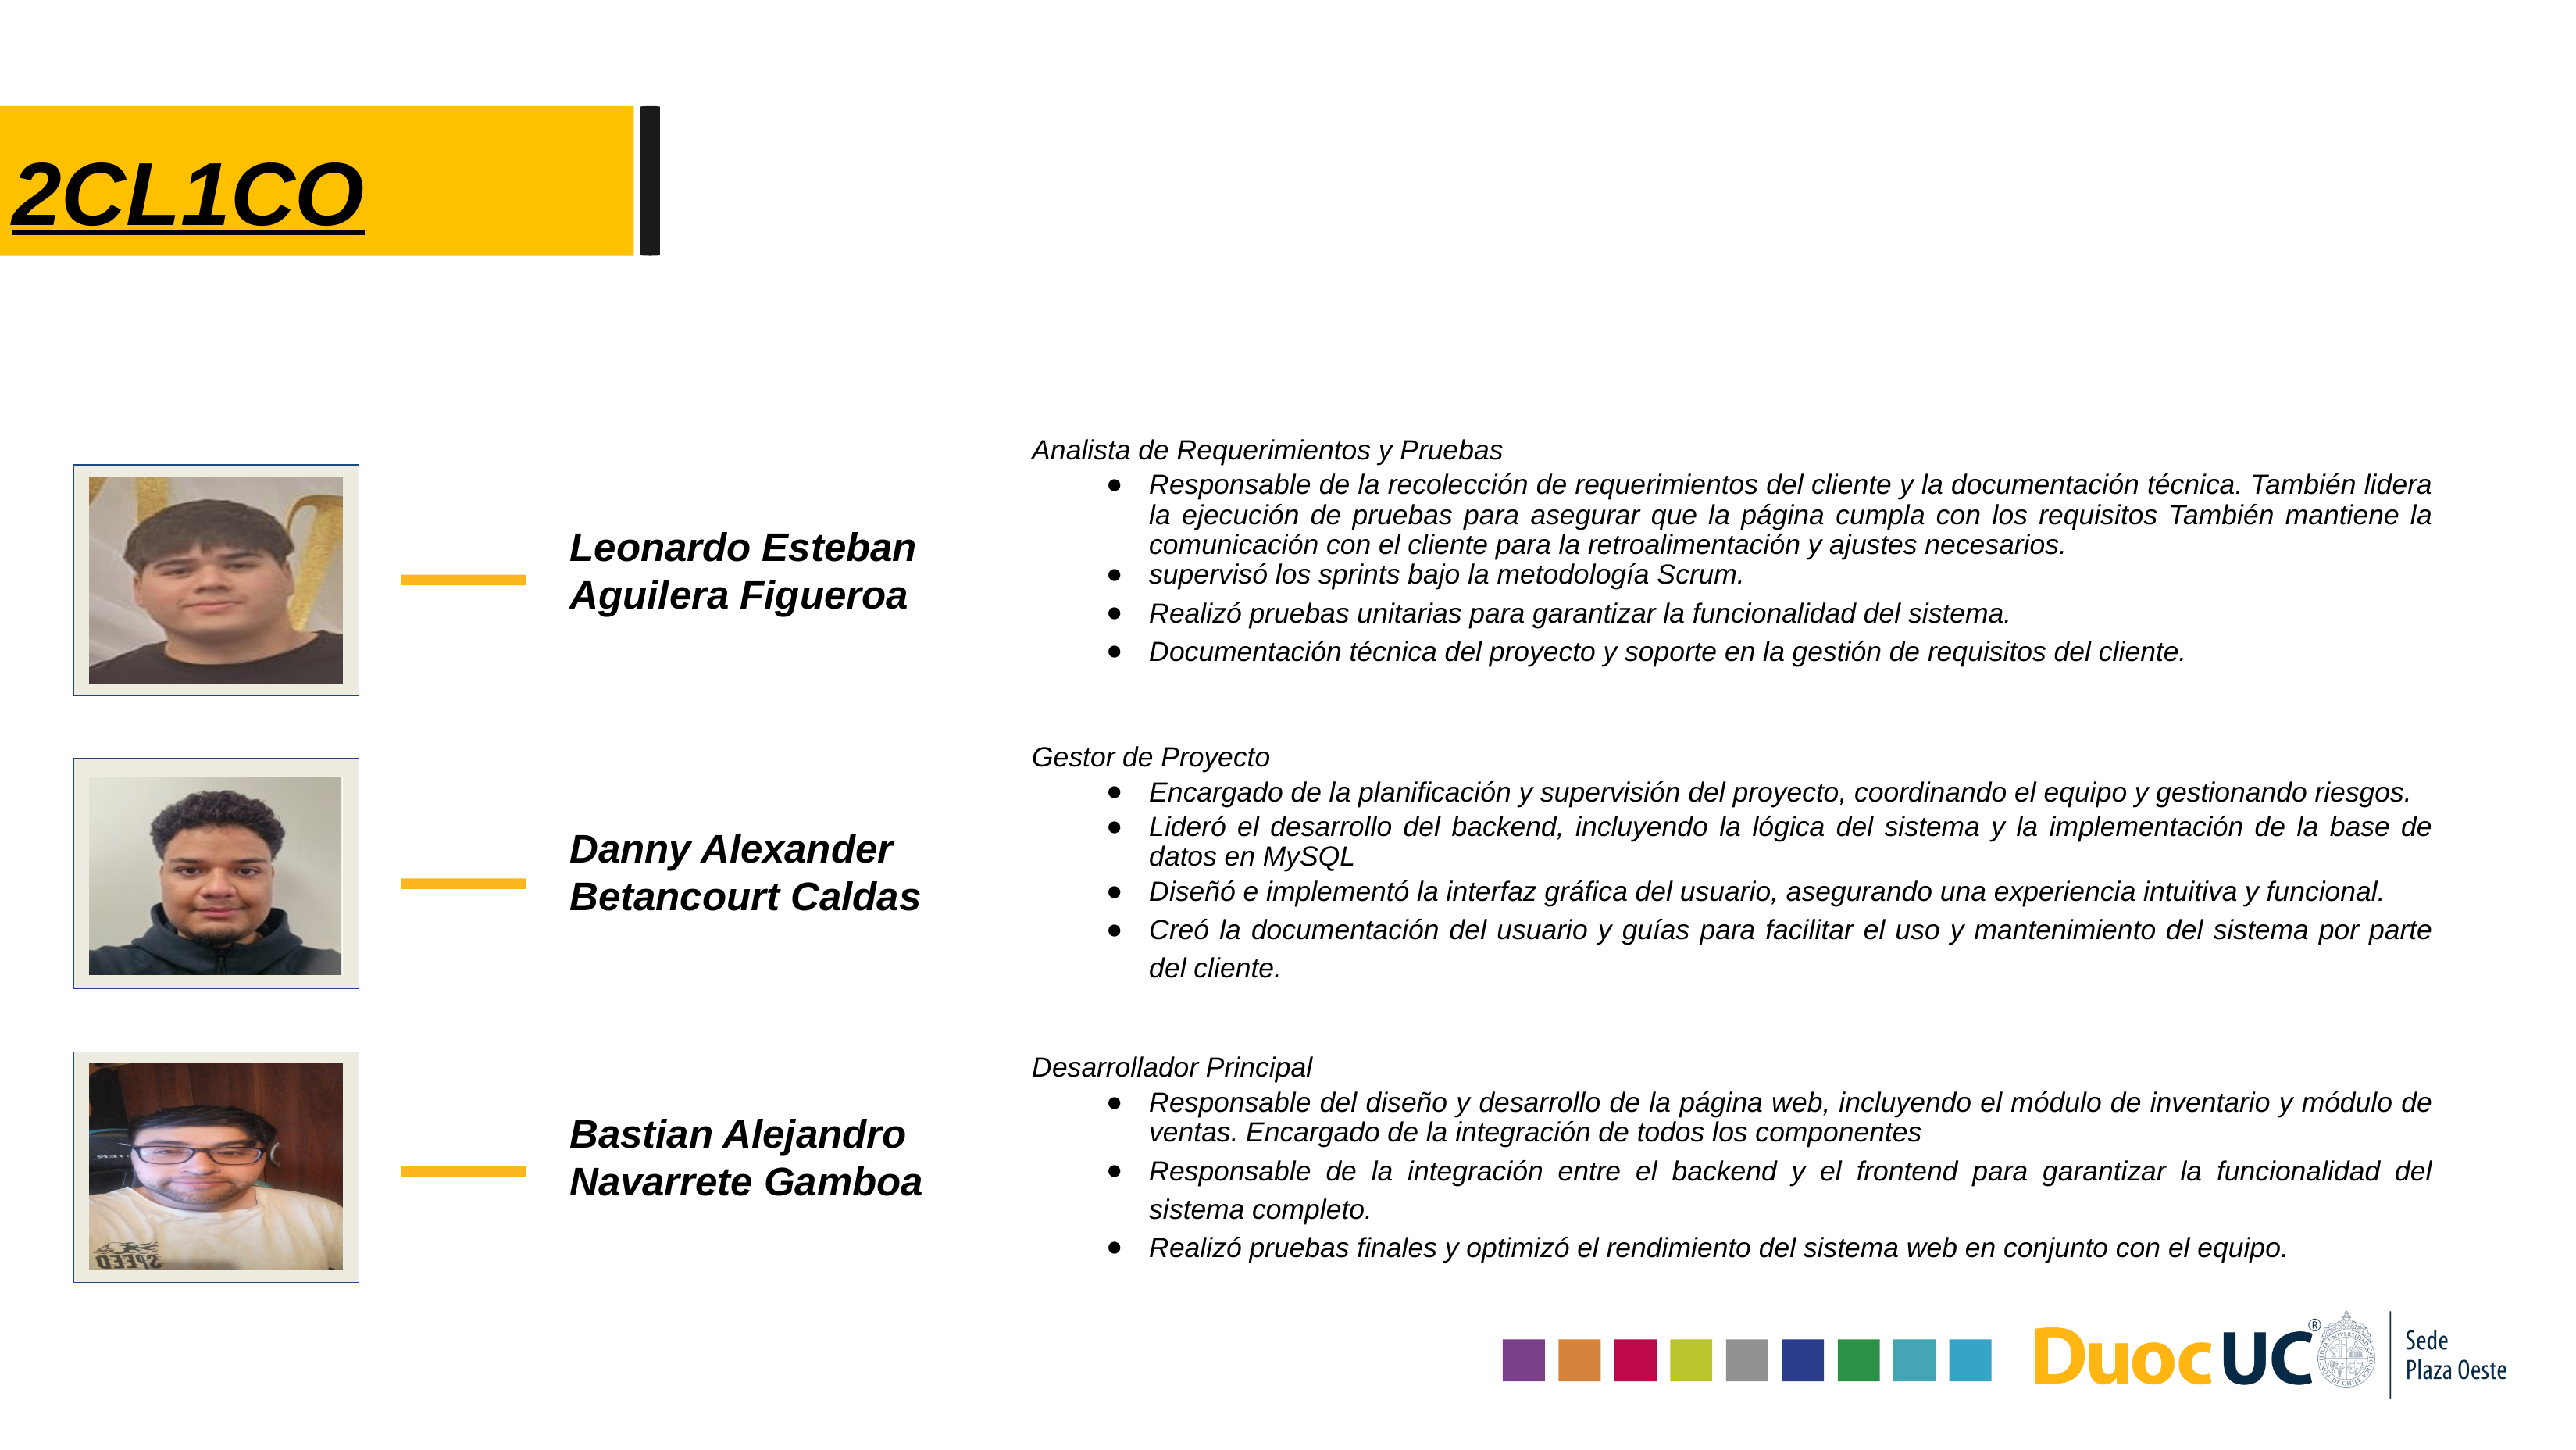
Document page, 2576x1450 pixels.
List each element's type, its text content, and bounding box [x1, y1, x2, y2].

text_box Bastian Alejandro Navarrete Gamboa [568, 1106, 990, 1204]
picture [2031, 1310, 2512, 1400]
list 2CL1CO [12, 135, 569, 966]
text_box [401, 1166, 526, 1177]
picture [89, 777, 343, 975]
text_box [401, 574, 526, 586]
text_box [73, 1052, 359, 1283]
text_box [73, 758, 359, 989]
text_box Leonardo Esteban Aguilera Figueroa [568, 520, 990, 617]
text_box Danny Alexander Betancourt Caldas [568, 820, 990, 919]
picture [89, 1063, 343, 1271]
text_box Analista de Requerimientos y Pruebas Responsable de la recolección de requerimientos del cliente y la documentación técnica. También lidera la ejecución de pruebas para asegurar que la página cumpla con los requisitos También mantiene la comunicación con el cliente para la retroalimentación y ajustes necesarios. supervisó los sprints bajo la metodología Scrum. Realizó pruebas unitarias para garantizar la funcionalidad del sistema. Documentación técnica del proyecto y soporte en la gestión de requisitos del cliente. [1032, 434, 2434, 667]
text_box Gestor de Proyecto Encargado de la planificación y supervisión del proyecto, coordinando el equipo y gestionando riesgos. Lideró el desarrollo del backend, incluyendo la lógica del sistema y la implementación de la base de datos en MySQL Diseñó e implementó la interfaz gráfica del usuario, asegurando una experiencia intuitiva y funcional. Creó la documentación del usuario y guías para facilitar el uso y mantenimiento del sistema por parte del cliente. [1032, 741, 2434, 1023]
text_box [73, 464, 359, 695]
picture [89, 477, 343, 684]
text_box [401, 878, 526, 889]
text_box Desarrollador Principal Responsable del diseño y desarrollo de la página web, incluyendo el módulo de inventario y módulo de ventas. Encargado de la integración de todos los componentes Responsable de la integración entre el backend y el frontend para garantizar la funcionalidad del sistema completo. Realizó pruebas finales y optimizó el rendimiento del sistema web en conjunto con el equipo. [1032, 1052, 2434, 1263]
